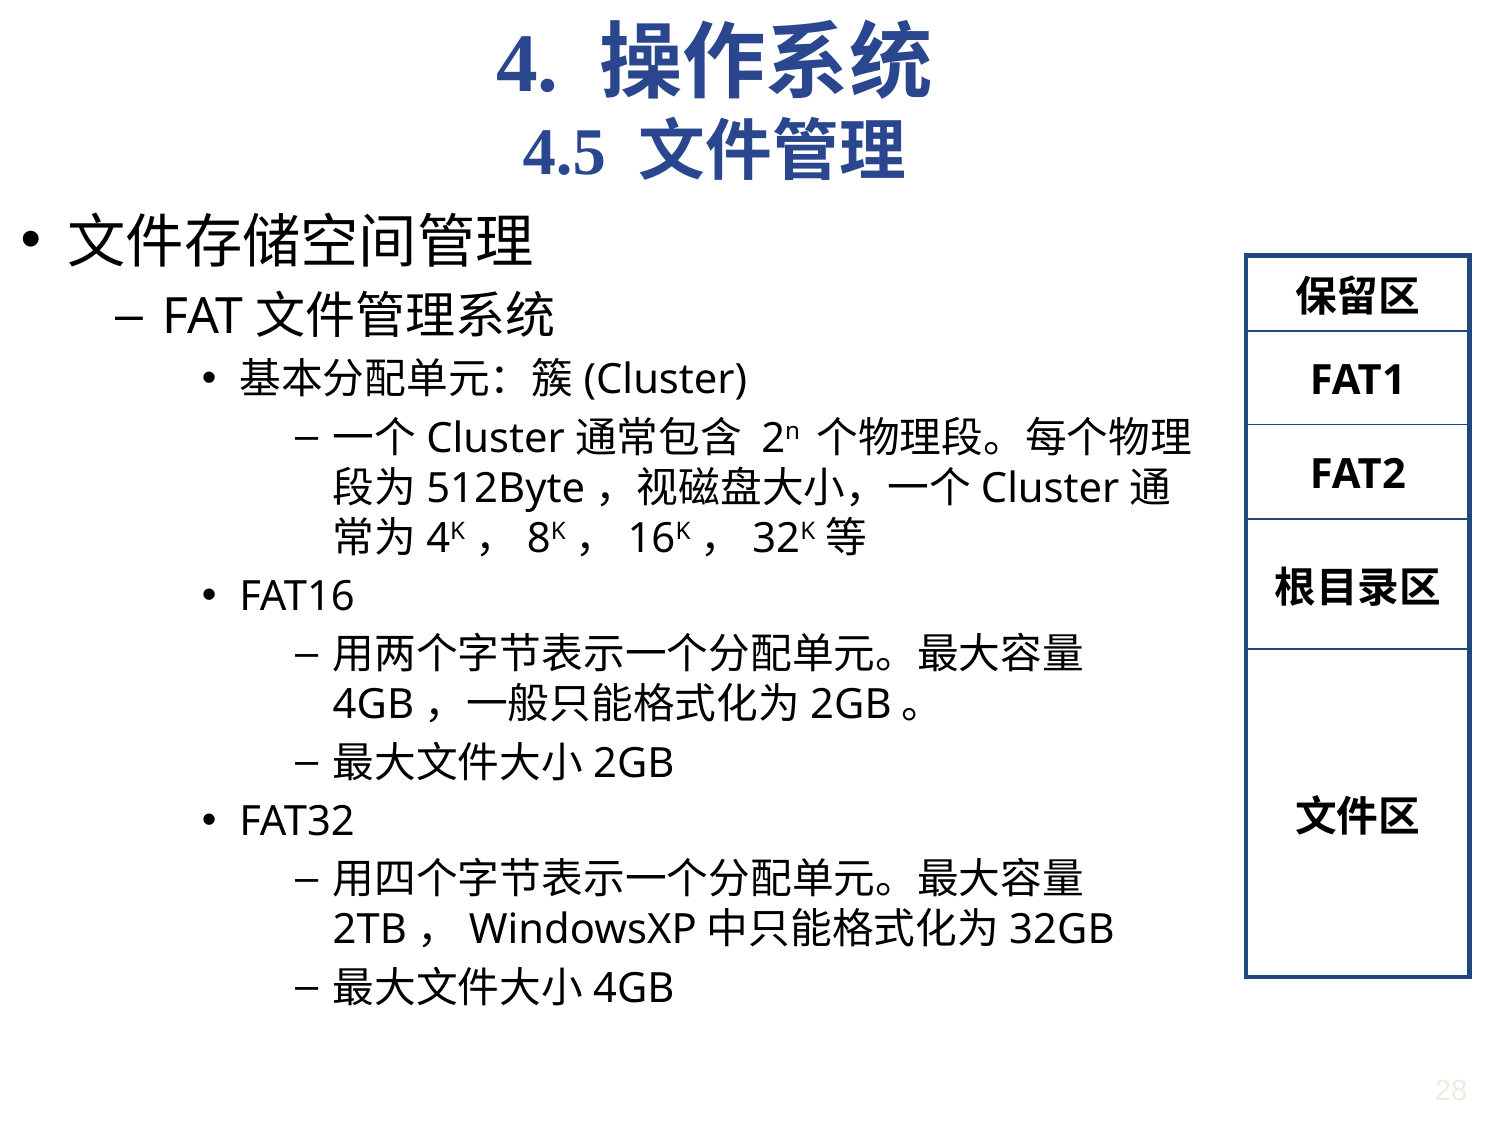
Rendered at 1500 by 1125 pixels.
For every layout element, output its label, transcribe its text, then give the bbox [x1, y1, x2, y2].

table_cell 根目录区 [1248, 520, 1467, 648]
list 文件存储空间管理 FAT文件管理系统 基本分配单元：簇(Cluster) 一个Cluster通常包含 2n 个物理段。每个物理段为512Byte，视磁盘大小，一个Cluster通常为4K，8K，16K，32K等 FAT16 用两个字节表示一个分配单元。最大容量4GB，一般只能格式化为2GB。 最大文件大小2GB FAT32 用四个字节表示一个分配单元。最大容量2TB，WindowsXP中只能格式化为32GB 最大文件大小4GB [5, 196, 1223, 1118]
table_cell FAT1 [1248, 332, 1467, 424]
slide_number 28 [1169, 1072, 1483, 1105]
text_box 4. 操作系统 4.5 文件管理 [76, 0, 1352, 196]
table_header 保留区 [1248, 258, 1467, 330]
table_cell 文件区 [1248, 650, 1467, 975]
table_cell FAT2 [1248, 425, 1467, 518]
